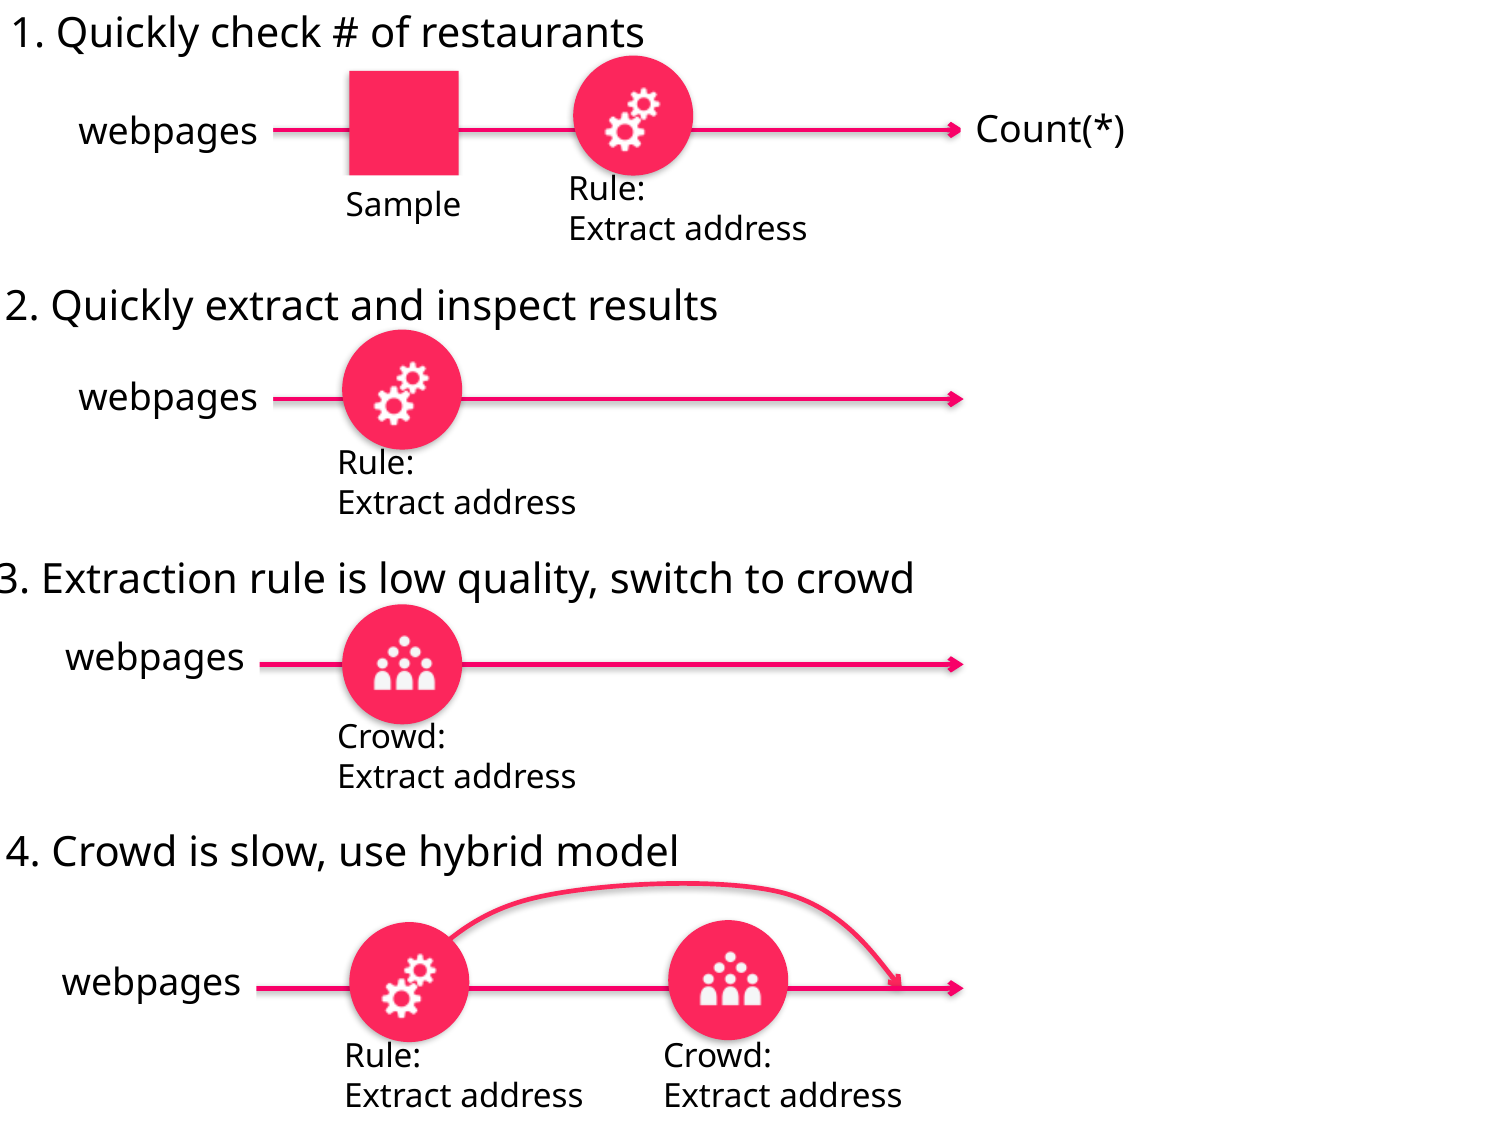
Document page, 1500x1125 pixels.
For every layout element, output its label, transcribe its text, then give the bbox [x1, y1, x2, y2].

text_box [79, 55, 1135, 257]
text_box 2. Quickly extract and inspect results [0, 270, 734, 336]
text_box 3. Extraction rule is low quality, switch to crowd [0, 544, 931, 610]
text_box 1. Quickly check # of restaurants [0, 0, 661, 64]
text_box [62, 883, 964, 1123]
text_box 4. Crowd is slow, use hybrid model [0, 817, 695, 883]
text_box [65, 604, 964, 805]
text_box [79, 329, 964, 531]
